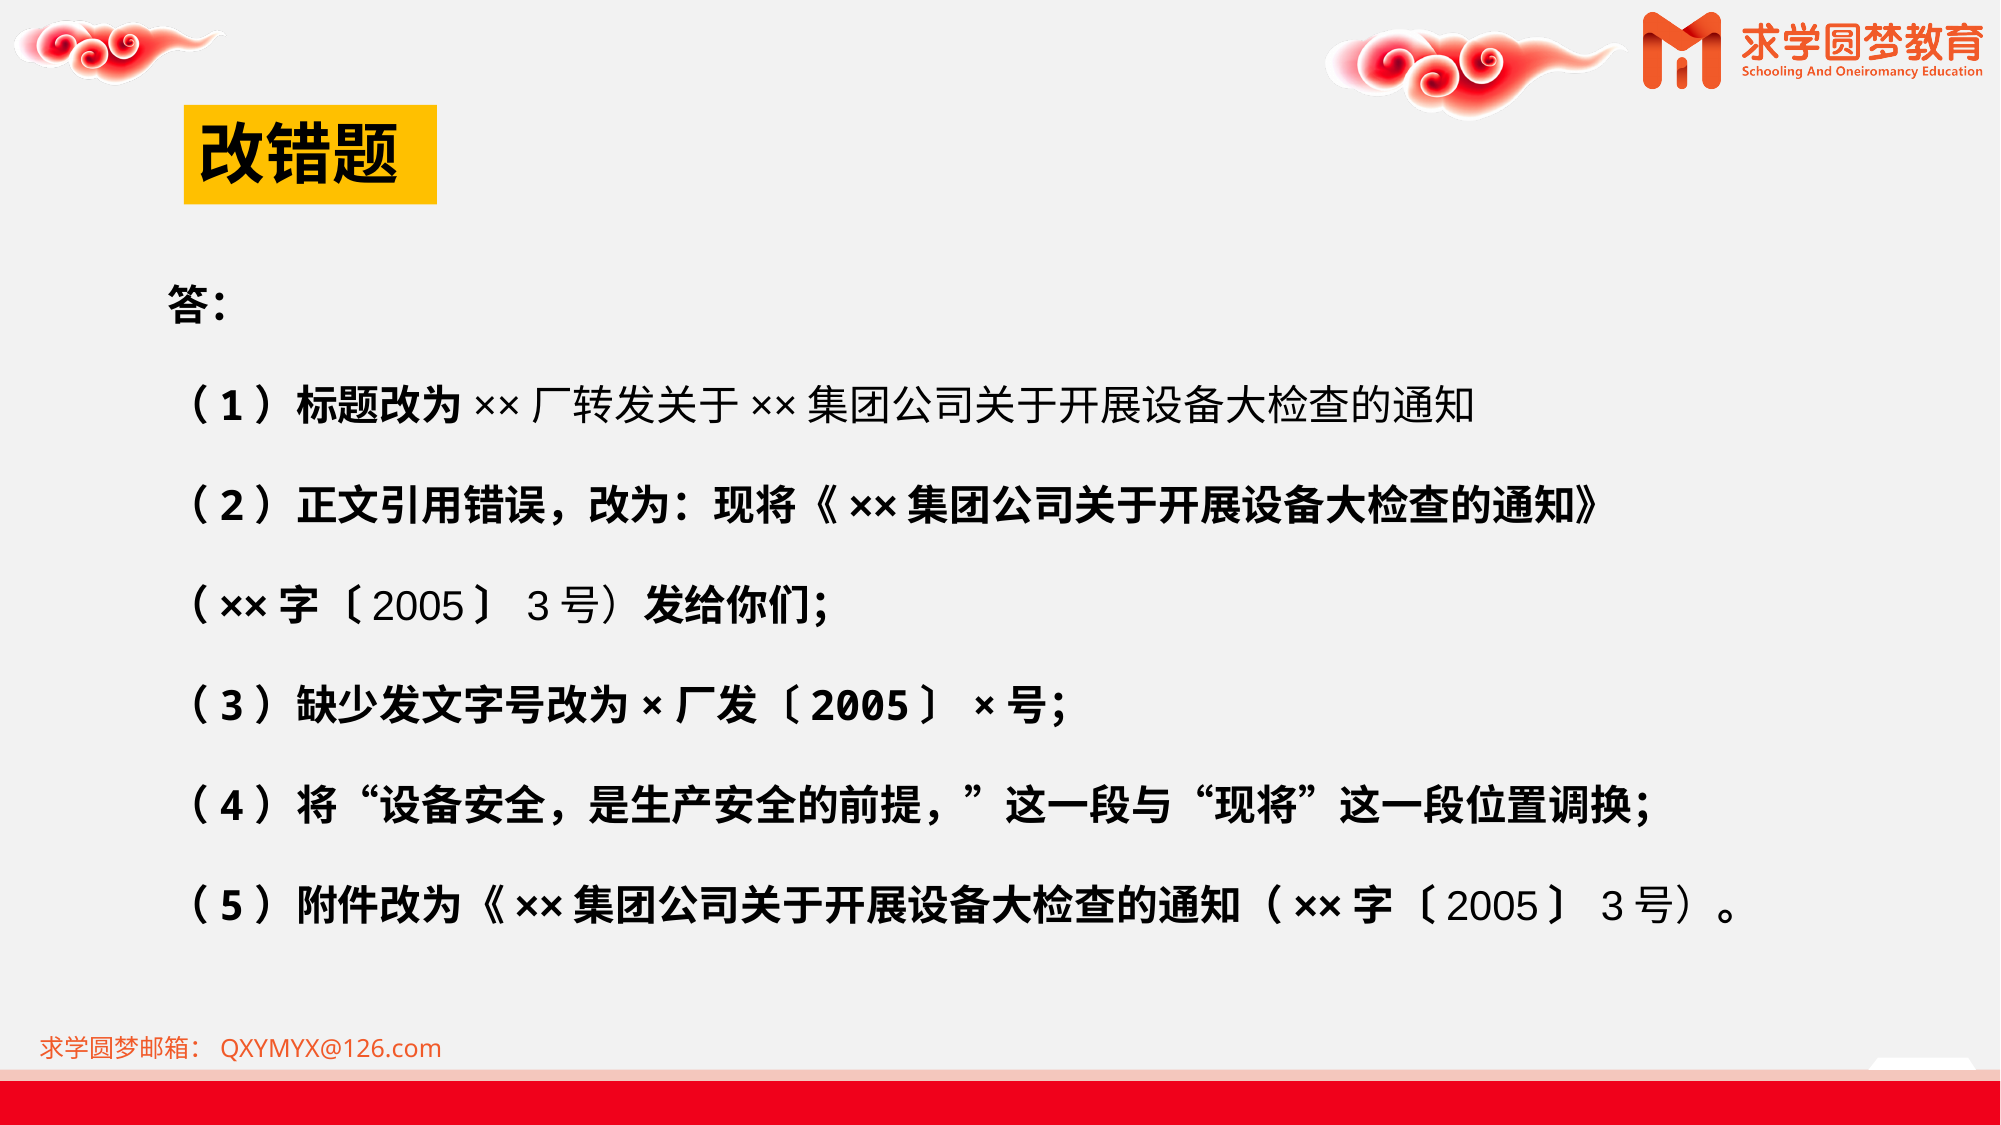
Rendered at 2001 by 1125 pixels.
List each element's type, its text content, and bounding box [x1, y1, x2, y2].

title 改错题 [183, 104, 437, 205]
picture [0, 0, 248, 95]
text_box 答： （1）标题改为××厂转发关于××集团公司关于开展设备大检查的通知 （2）正文引用错误，改为：现将《××集团公司关于开展设备大检查的通知》 （××字〔2005〕3号）发给你们； （3）缺少发文字号改为×厂发〔2005〕×号； （4）将“设备安全，是生产安全的前提，”这一段与“现将”这一段位置调换； （5）附件改为《××集团公司关于开展设备大检查的通知（××字〔2005〕3号）。 [152, 221, 1769, 937]
picture [1304, 0, 2000, 134]
